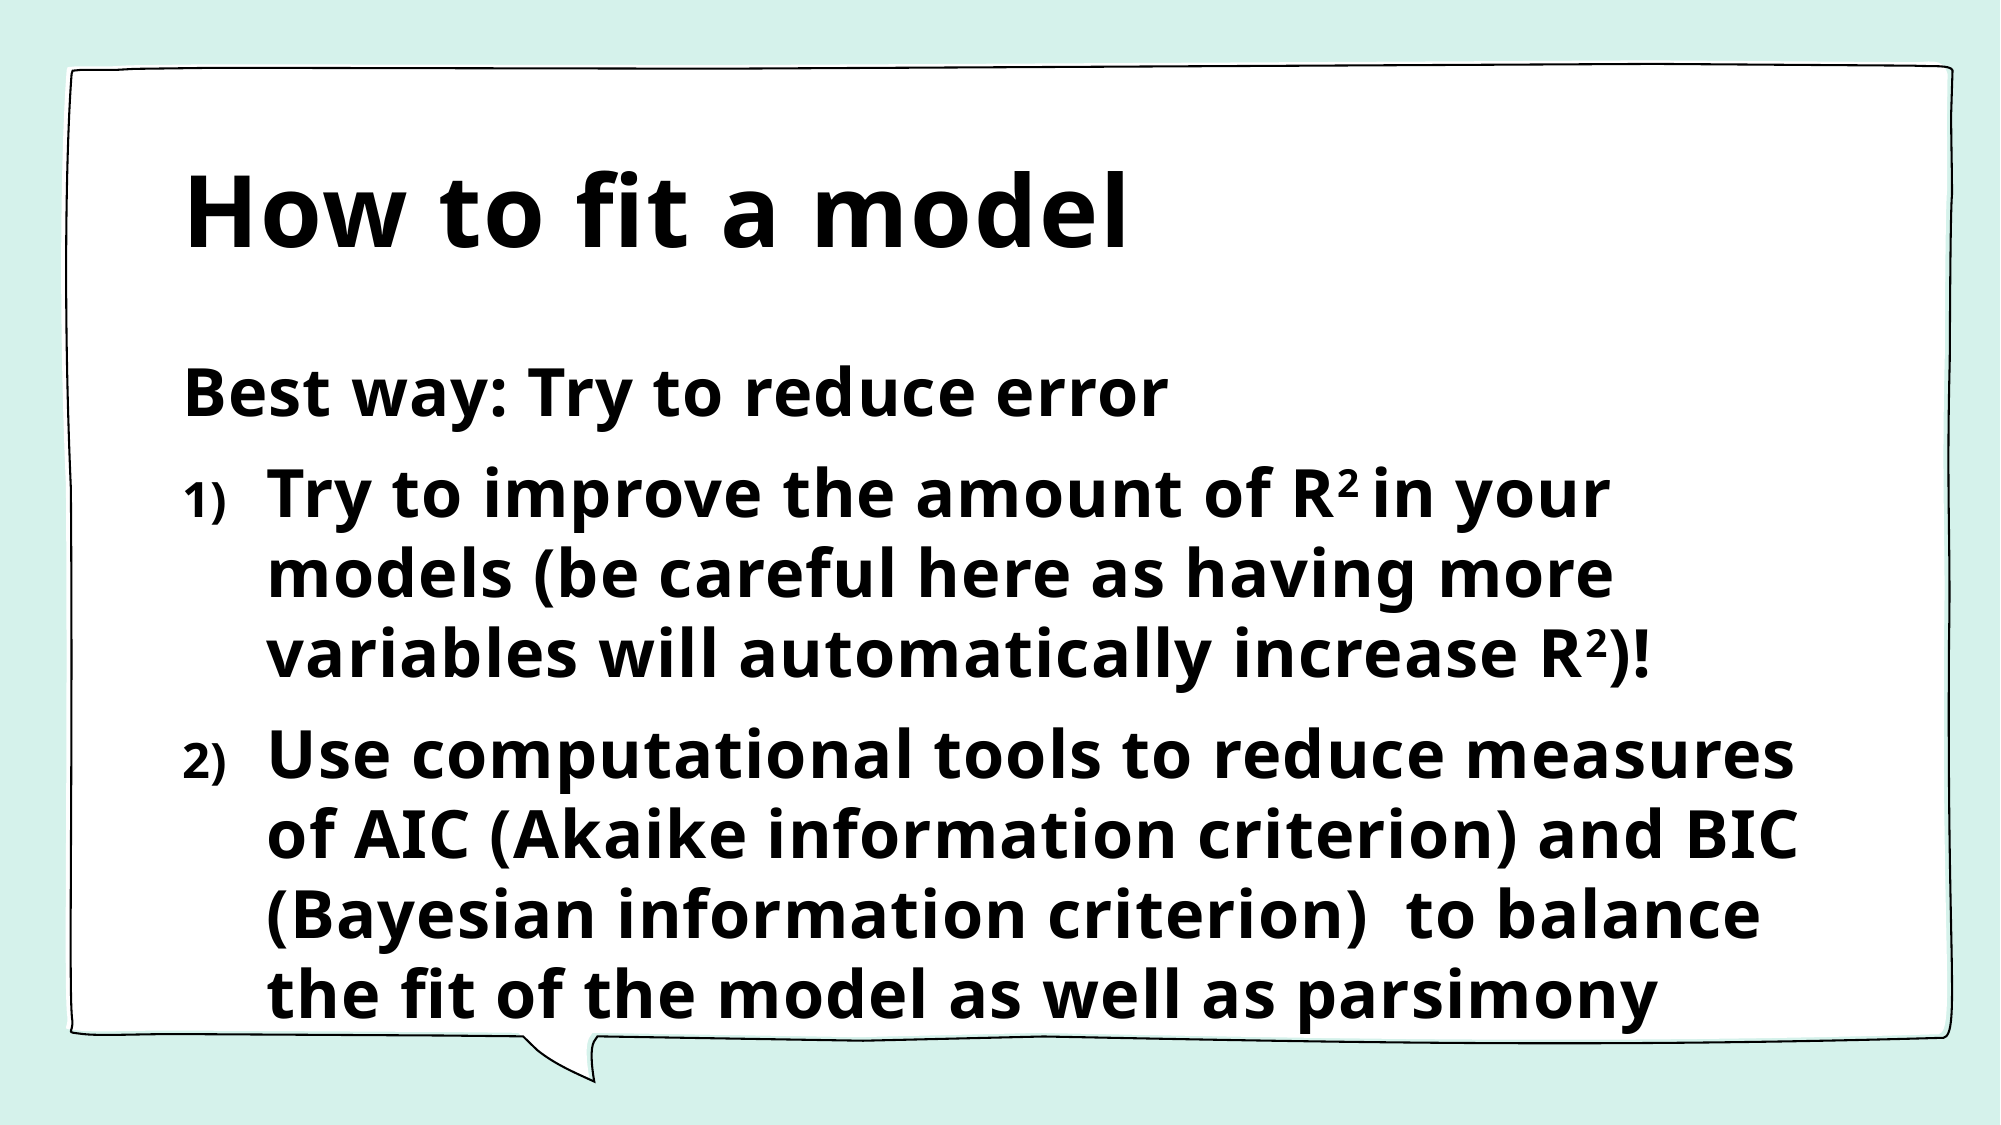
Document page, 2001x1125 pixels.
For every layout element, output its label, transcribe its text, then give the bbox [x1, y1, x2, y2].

title How to fit a model [167, 91, 1863, 324]
list Best way: Try to reduce error Try to improve the amount of R2 in your models (be careful here as having more variables will automatically increase R2)! Use computational tools to reduce measures of AIC (Akaike information criterion) and BIC (Bayesian information criterion) to balance the fit of the model as well as parsimony [167, 342, 1863, 971]
